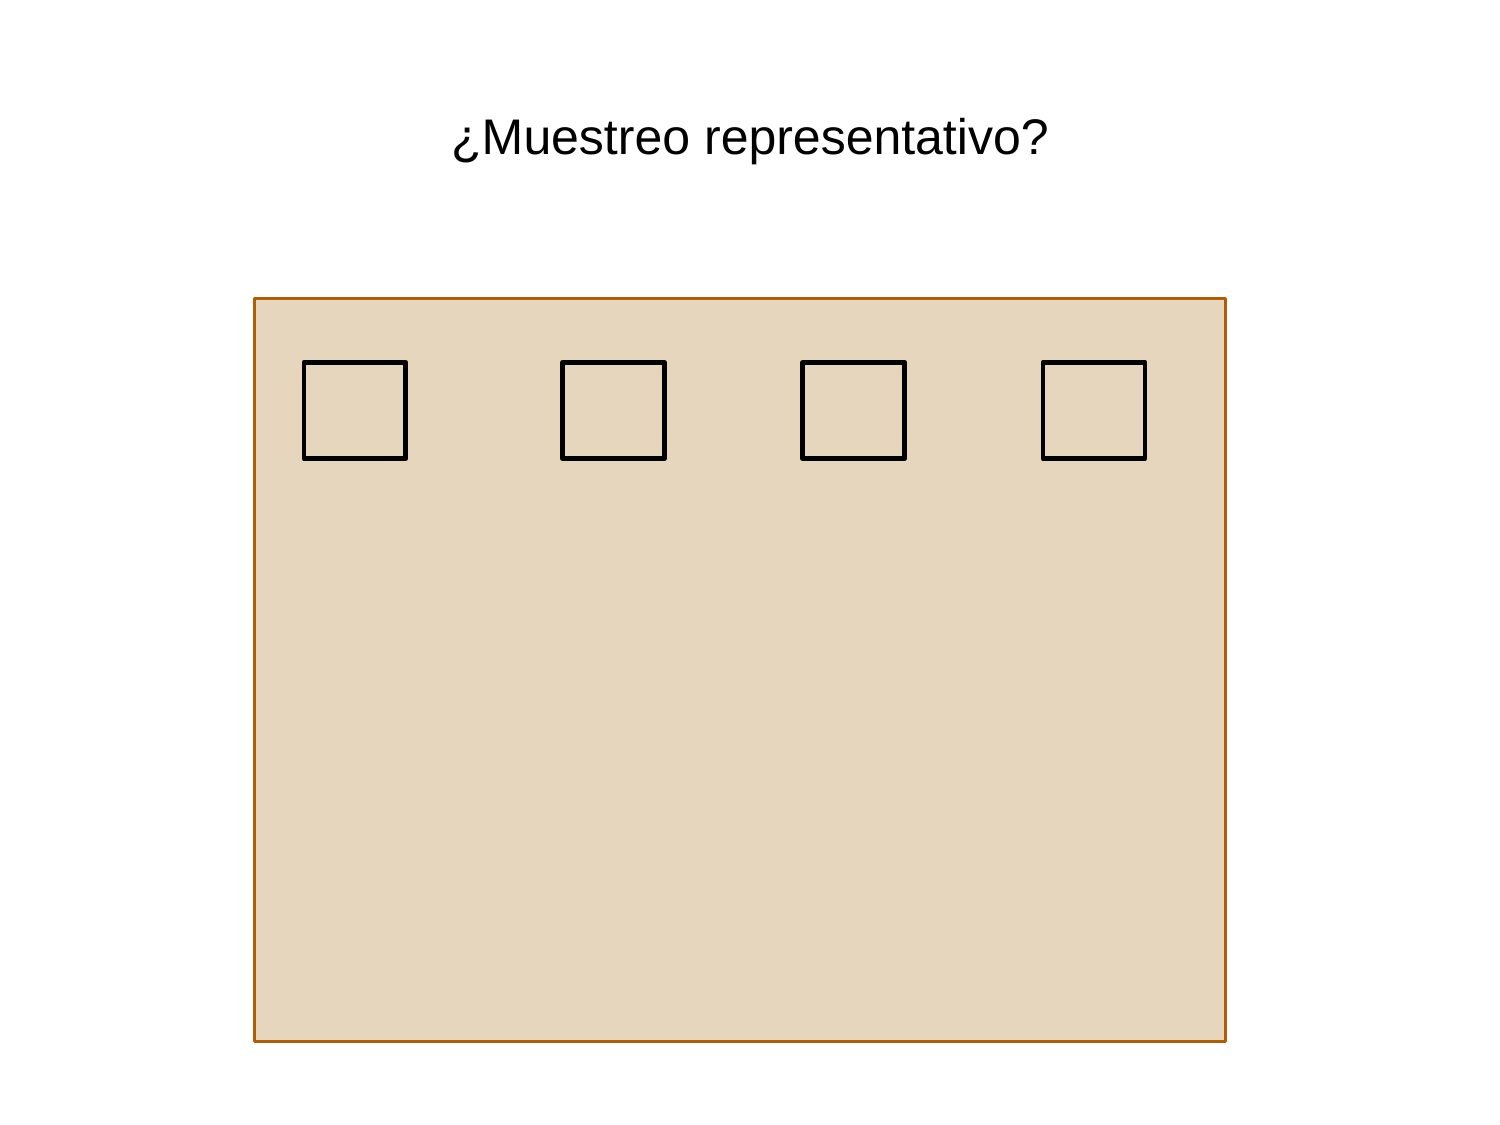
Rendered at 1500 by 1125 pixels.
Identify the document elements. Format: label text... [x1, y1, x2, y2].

text_box ¿Muestreo representativo? [381, 96, 1118, 172]
text_box [253, 297, 1227, 1043]
picture [274, 323, 1198, 1016]
